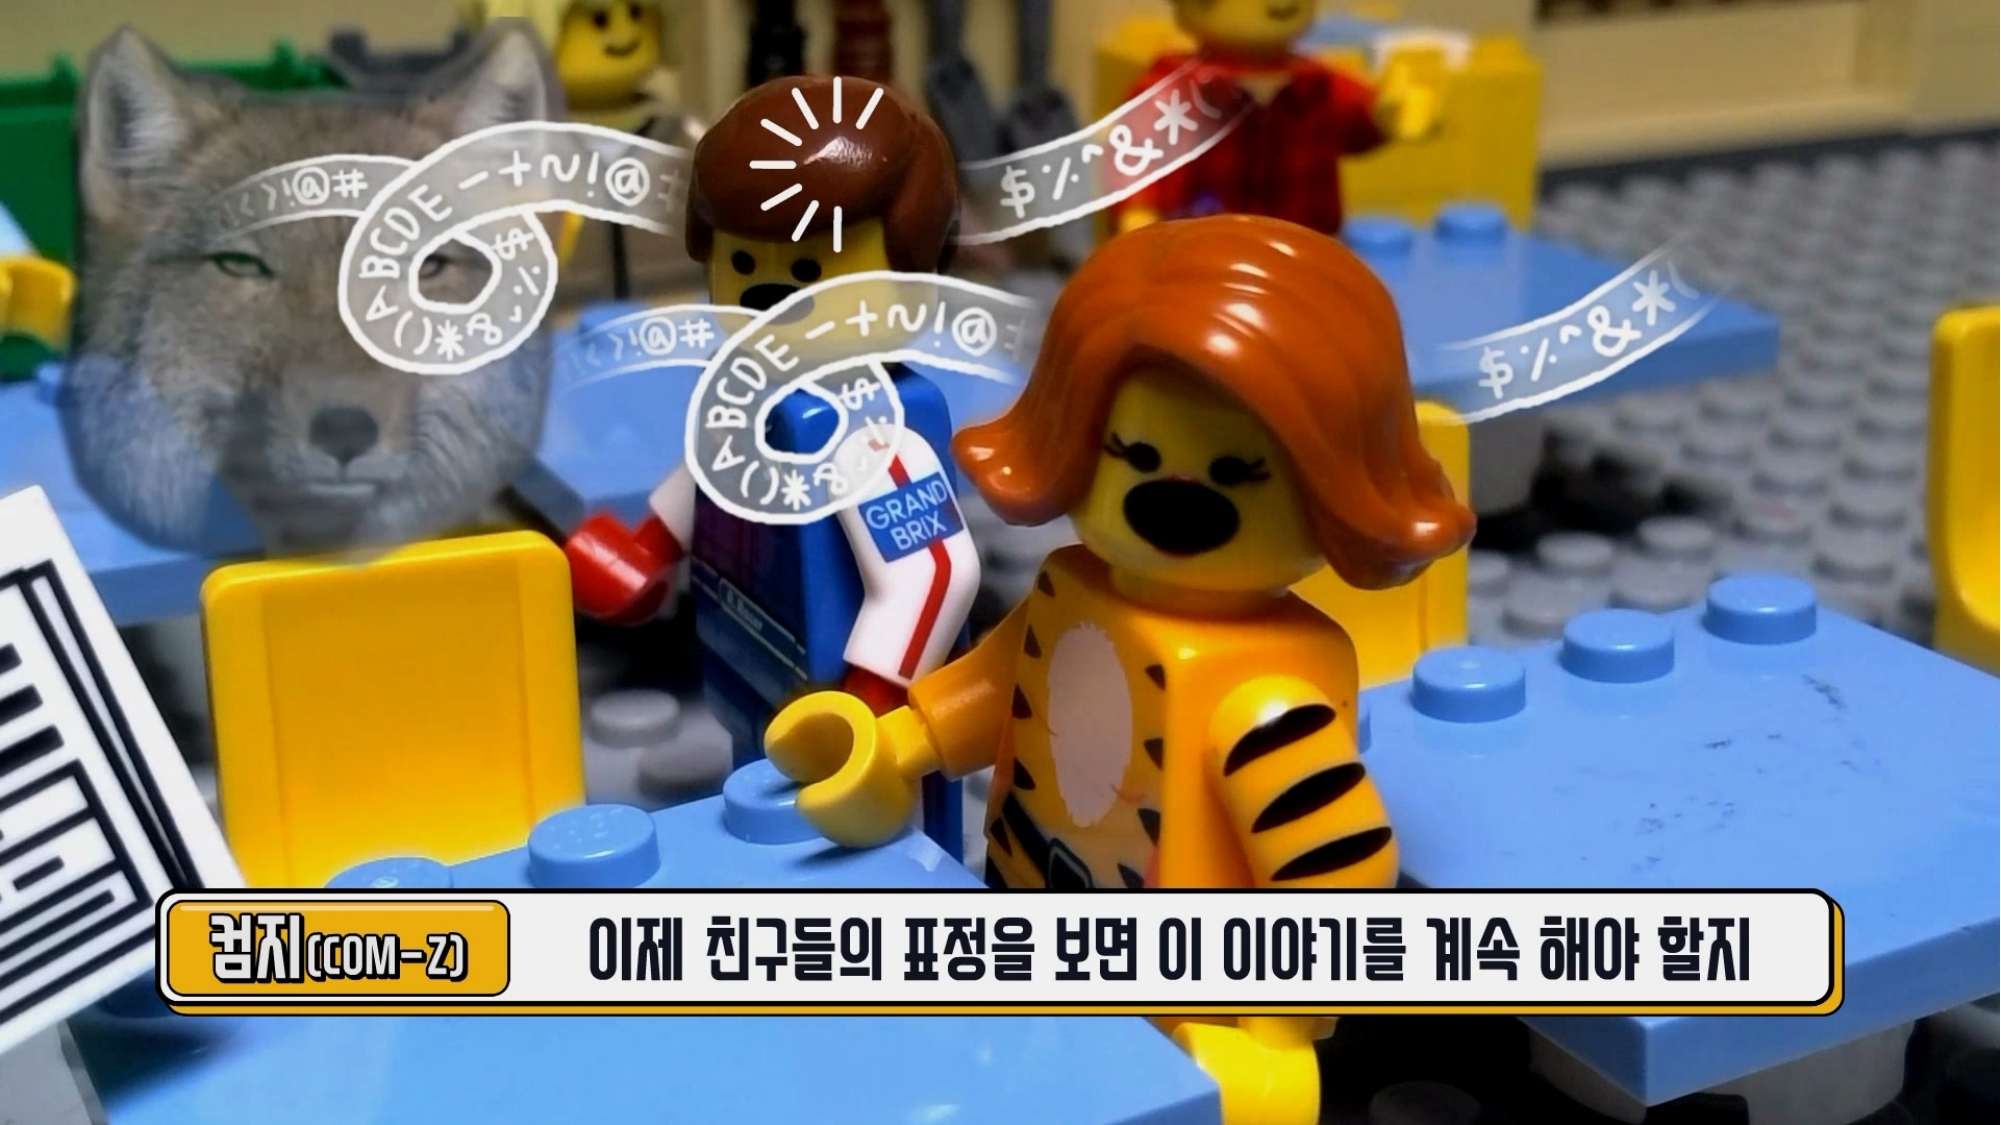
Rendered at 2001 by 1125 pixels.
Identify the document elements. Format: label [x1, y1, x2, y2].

list [0, 0, 2000, 1125]
